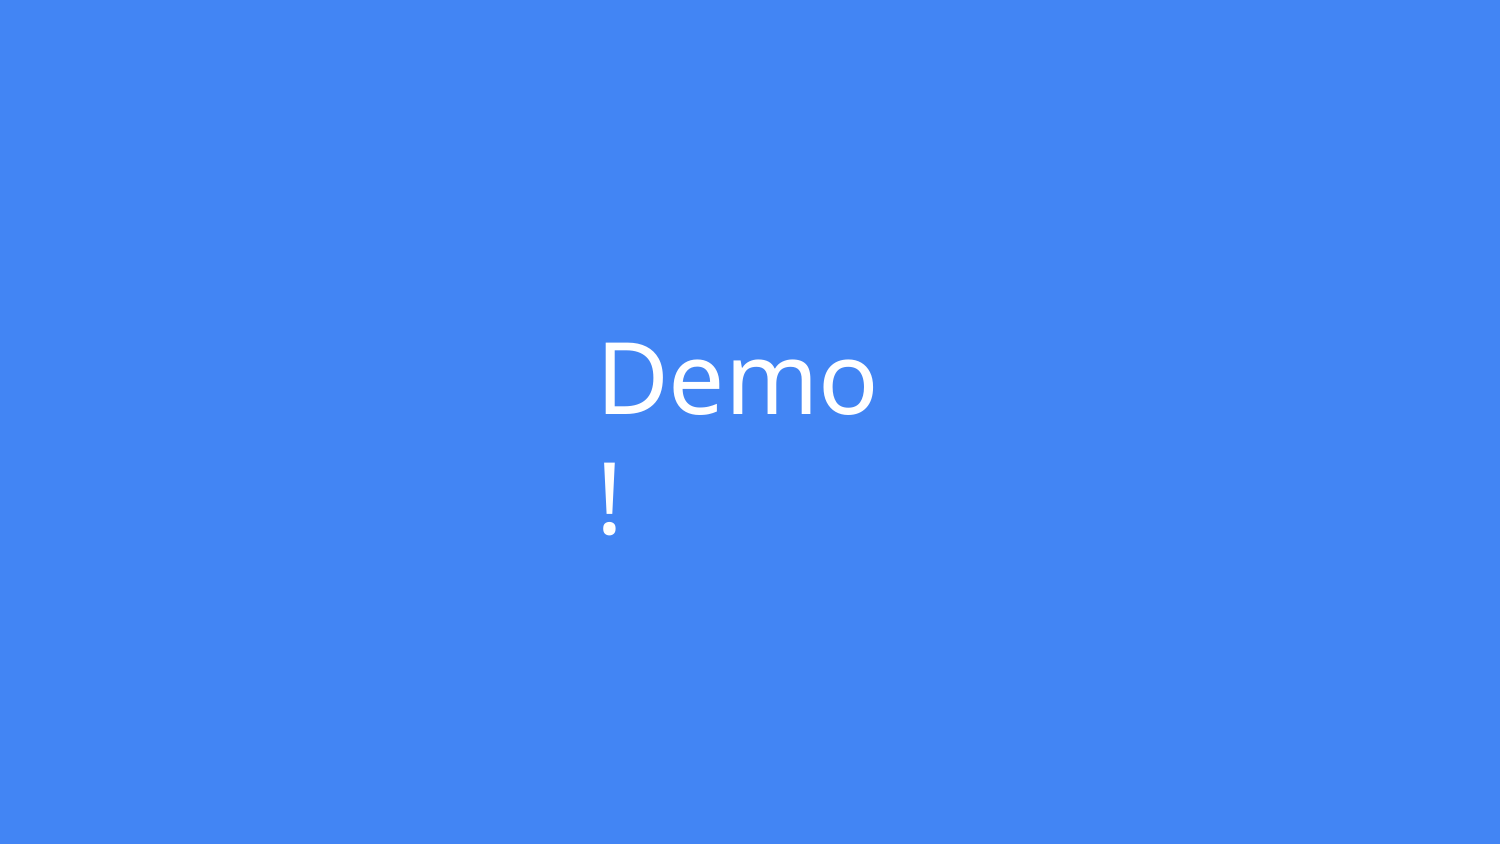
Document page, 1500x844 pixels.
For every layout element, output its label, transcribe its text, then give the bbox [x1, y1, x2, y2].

title Demo! [581, 312, 919, 557]
